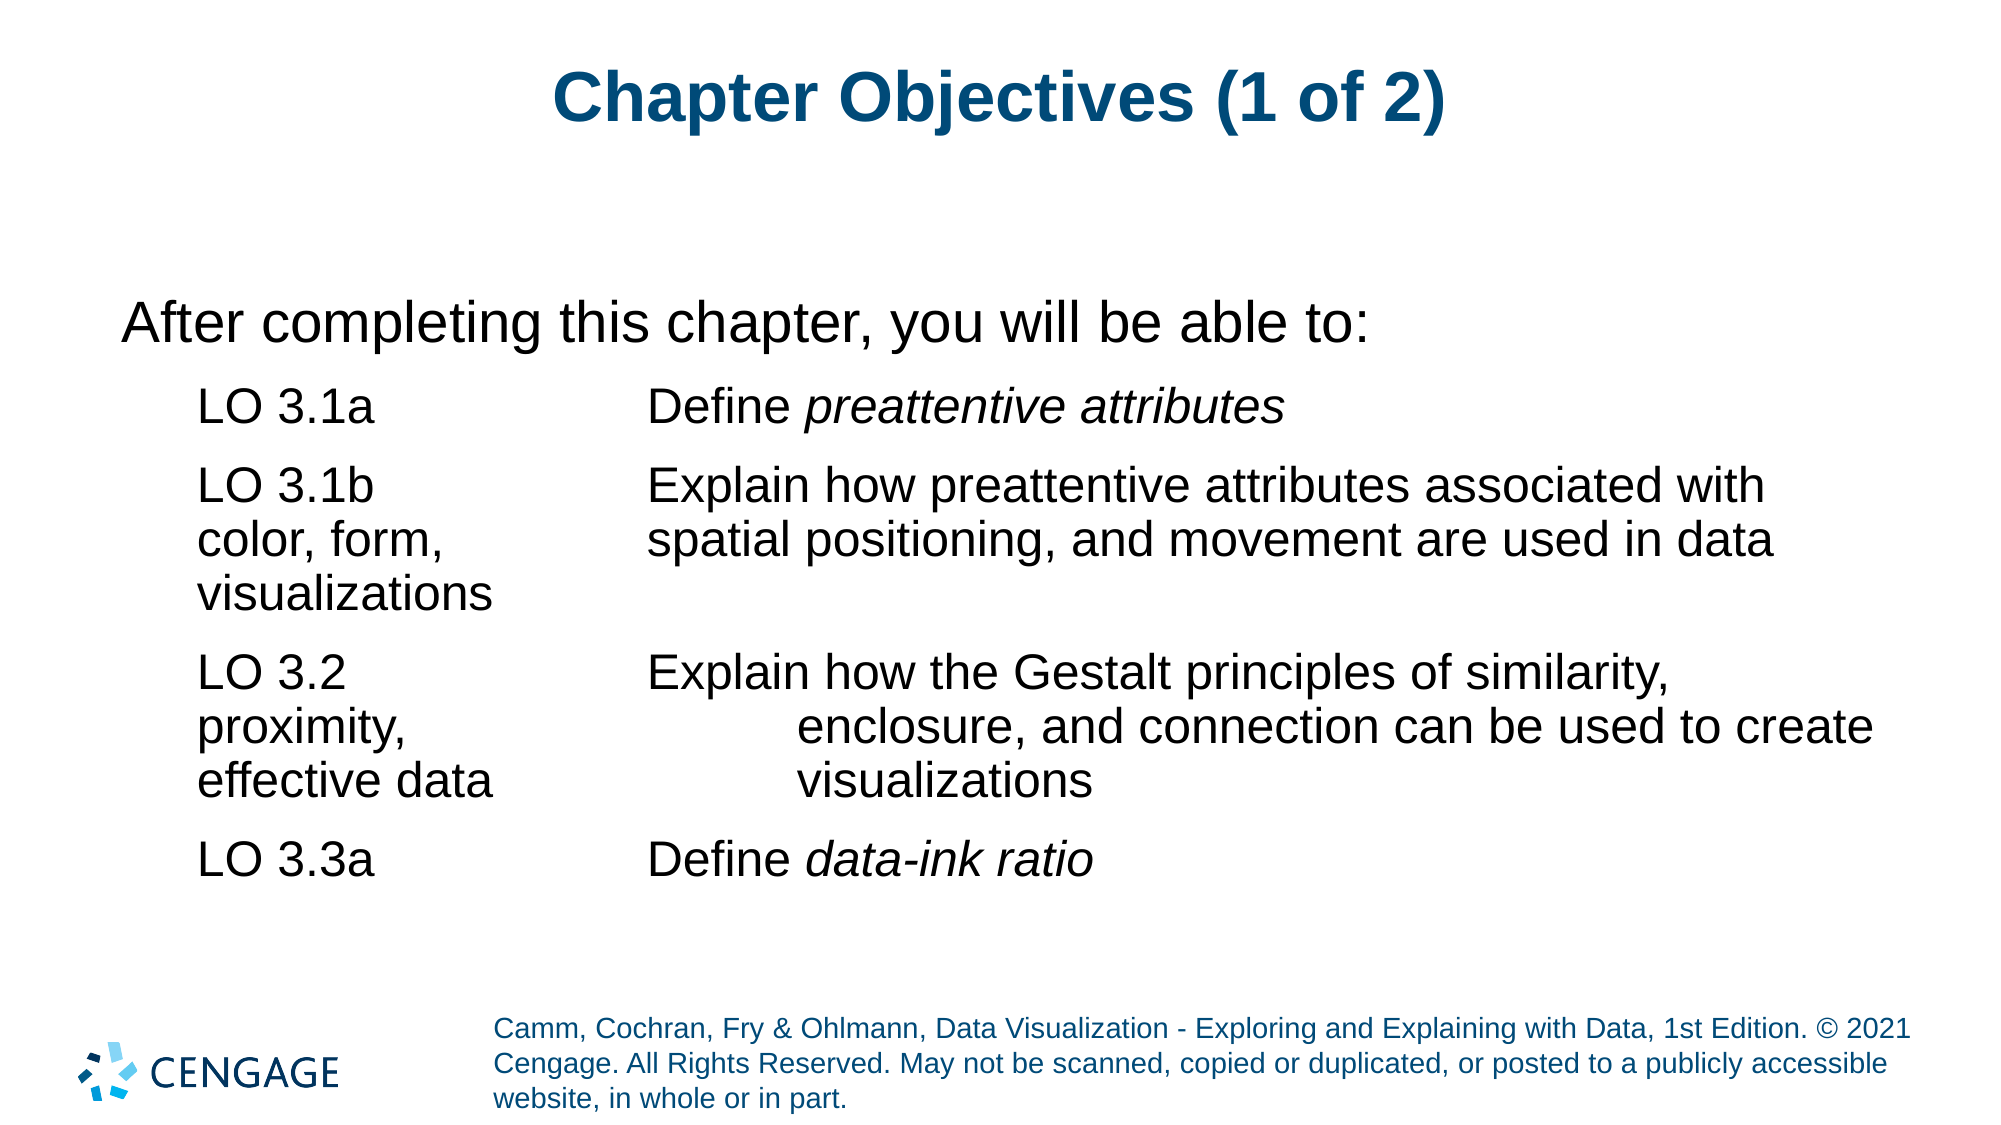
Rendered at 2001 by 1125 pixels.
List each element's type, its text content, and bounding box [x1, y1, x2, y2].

title Chapter Objectives (1 of 2) [137, 59, 1863, 171]
picture [78, 1042, 338, 1101]
list After completing this chapter, you will be able to: LO 3.1a Define preattentive attributes LO 3.1b Explain how preattentive attributes associated with color, form, spatial positioning, and movement are used in data visualizations LO 3.2 Explain how the Gestalt principles of similarity, proximity, enclosure, and connection can be used to create effective data visualizations LO 3.3a Define data-ink ratio [121, 292, 1880, 965]
